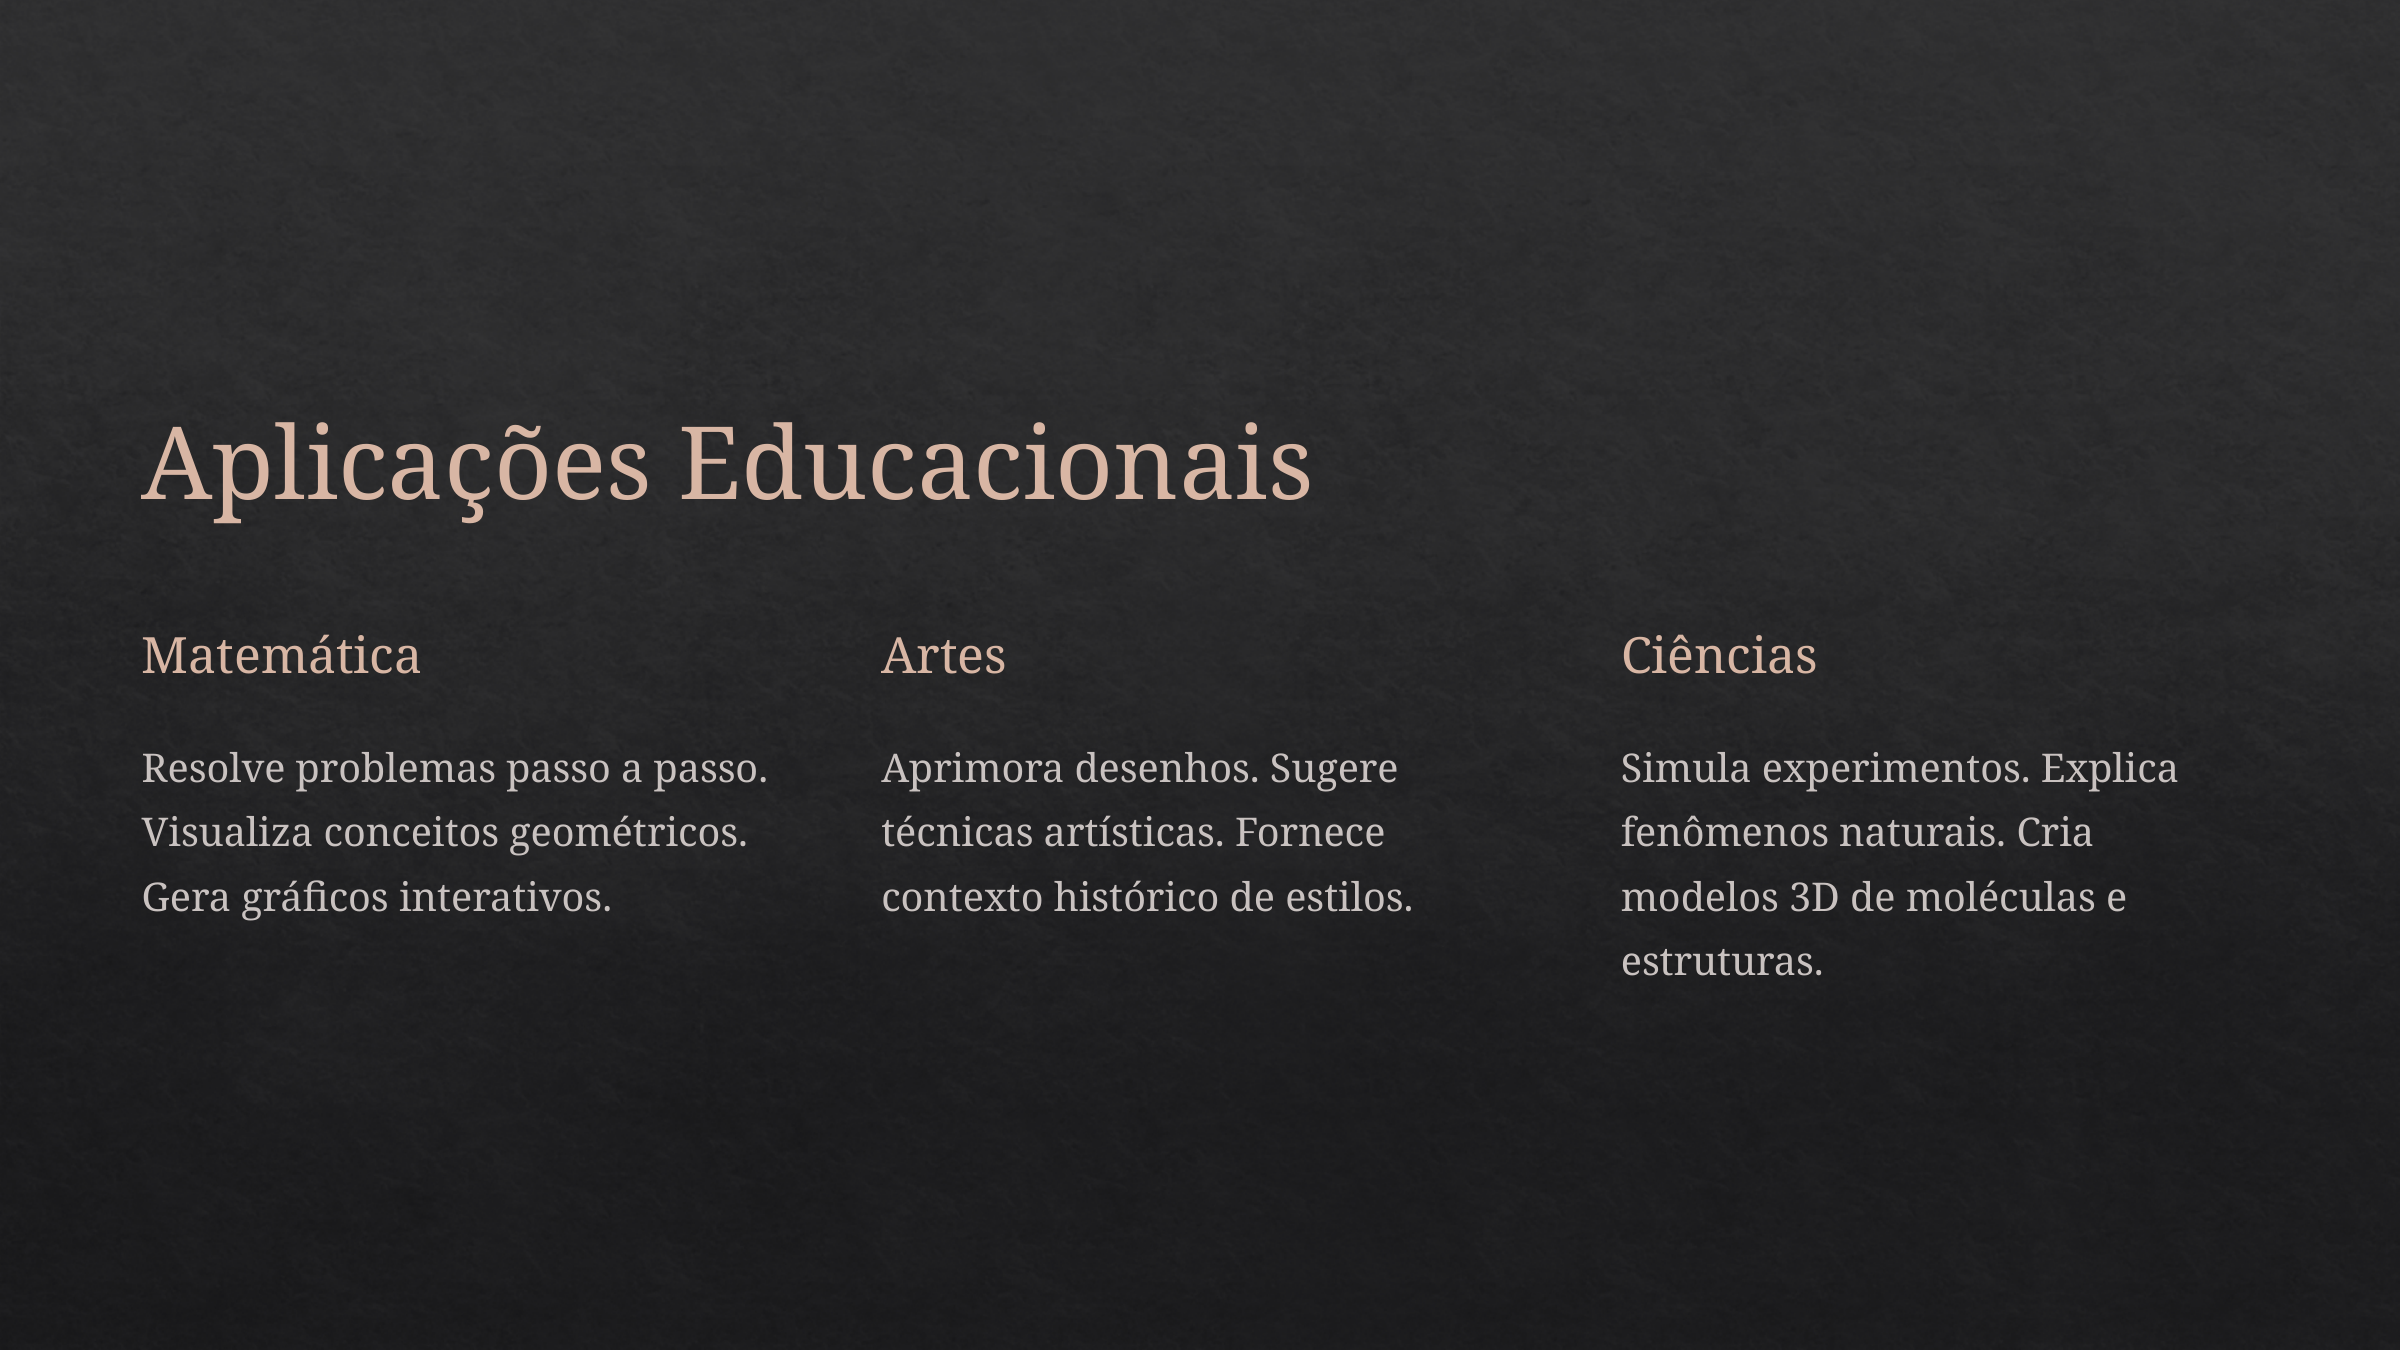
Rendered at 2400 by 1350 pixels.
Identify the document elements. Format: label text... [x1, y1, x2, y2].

text_box Aplicações Educacionais [141, 393, 1235, 521]
text_box Matemática [141, 621, 648, 685]
text_box Simula experimentos. Explica fenômenos naturais. Cria modelos 3D de moléculas e estruturas. [1620, 725, 2261, 920]
text_box Resolve problemas passo a passo. Visualiza conceitos geométricos. Gera gráficos interativos. [141, 725, 782, 920]
text_box Ciências [1620, 621, 2128, 685]
text_box Artes [881, 621, 1388, 685]
text_box Aprimora desenhos. Sugere técnicas artísticas. Fornece contexto histórico de estilos. [881, 725, 1521, 920]
